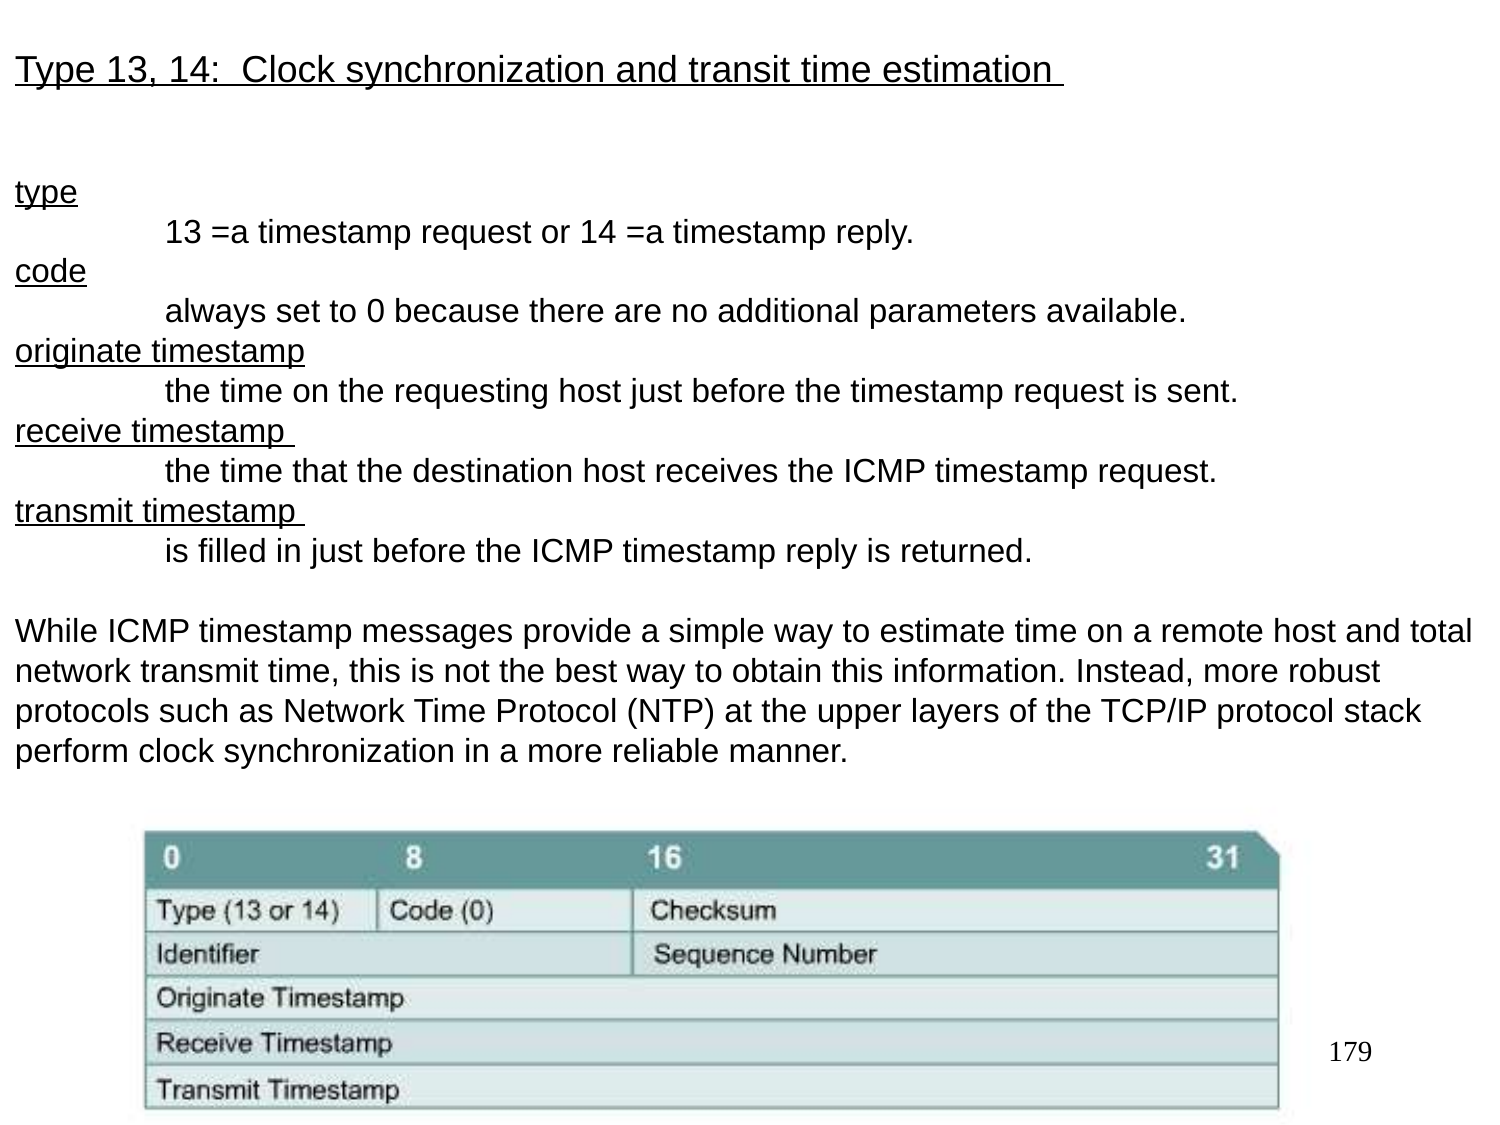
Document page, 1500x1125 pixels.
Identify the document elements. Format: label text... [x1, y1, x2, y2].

picture [112, 575, 1330, 1125]
text_box Type 13, 14: Clock synchronization and transit time estimation [0, 37, 1500, 98]
slide_number 179 [1334, 1024, 1388, 1101]
text_box type 13 =a timestamp request or 14 =a timestamp reply. code always set to 0 because there are no additional parameters available. originate timestamp the time on the requesting host just before the timestamp request is sent. receive timestamp the time that the destination host receives the ICMP timestamp request. transmit timestamp is filled in just before the ICMP timestamp reply is returned. While ICMP timestamp messages provide a simple way to estimate time on a remote host and total network transmit time, this is not the best way to obtain this information. Instead, more robust protocols such as Network Time Protocol (NTP) at the upper layers of the TCP/IP protocol stack perform clock synchronization in a more reliable manner. [0, 162, 1500, 816]
